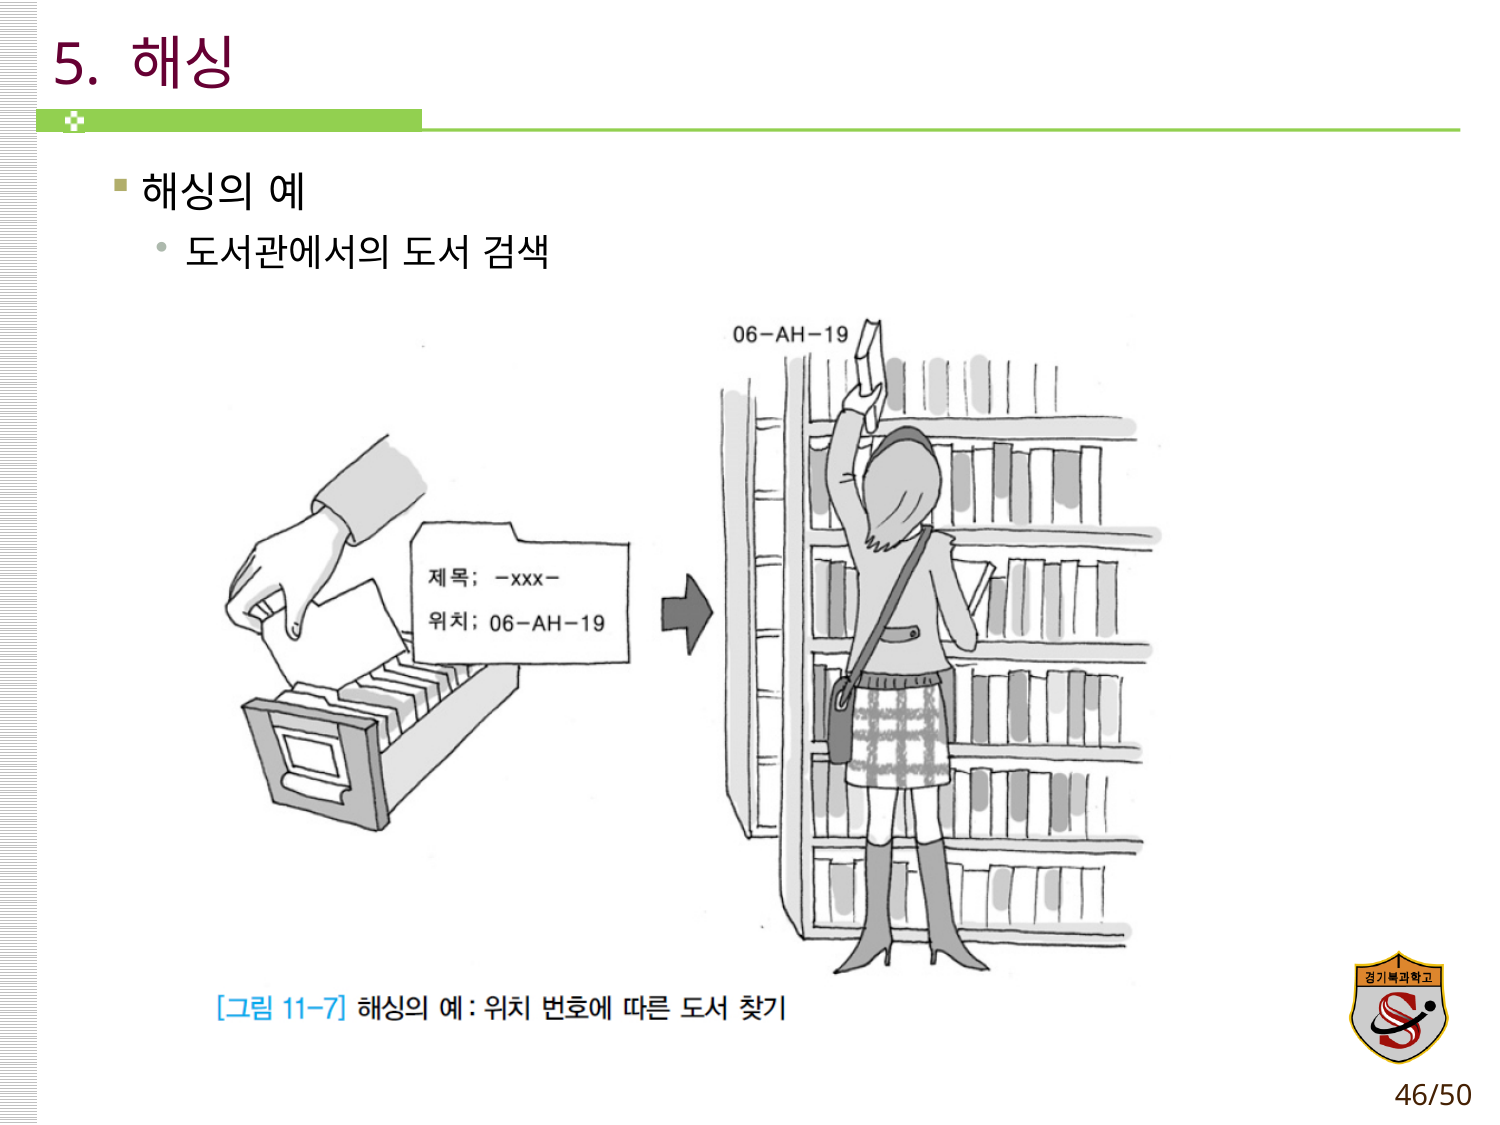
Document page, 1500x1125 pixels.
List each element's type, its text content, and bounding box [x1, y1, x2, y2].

list 해싱의 예 도서관에서의 도서 검색 [37, 152, 1463, 1091]
picture [65, 111, 84, 131]
picture [198, 290, 1172, 1041]
title 5. 해싱 [37, 13, 1278, 109]
